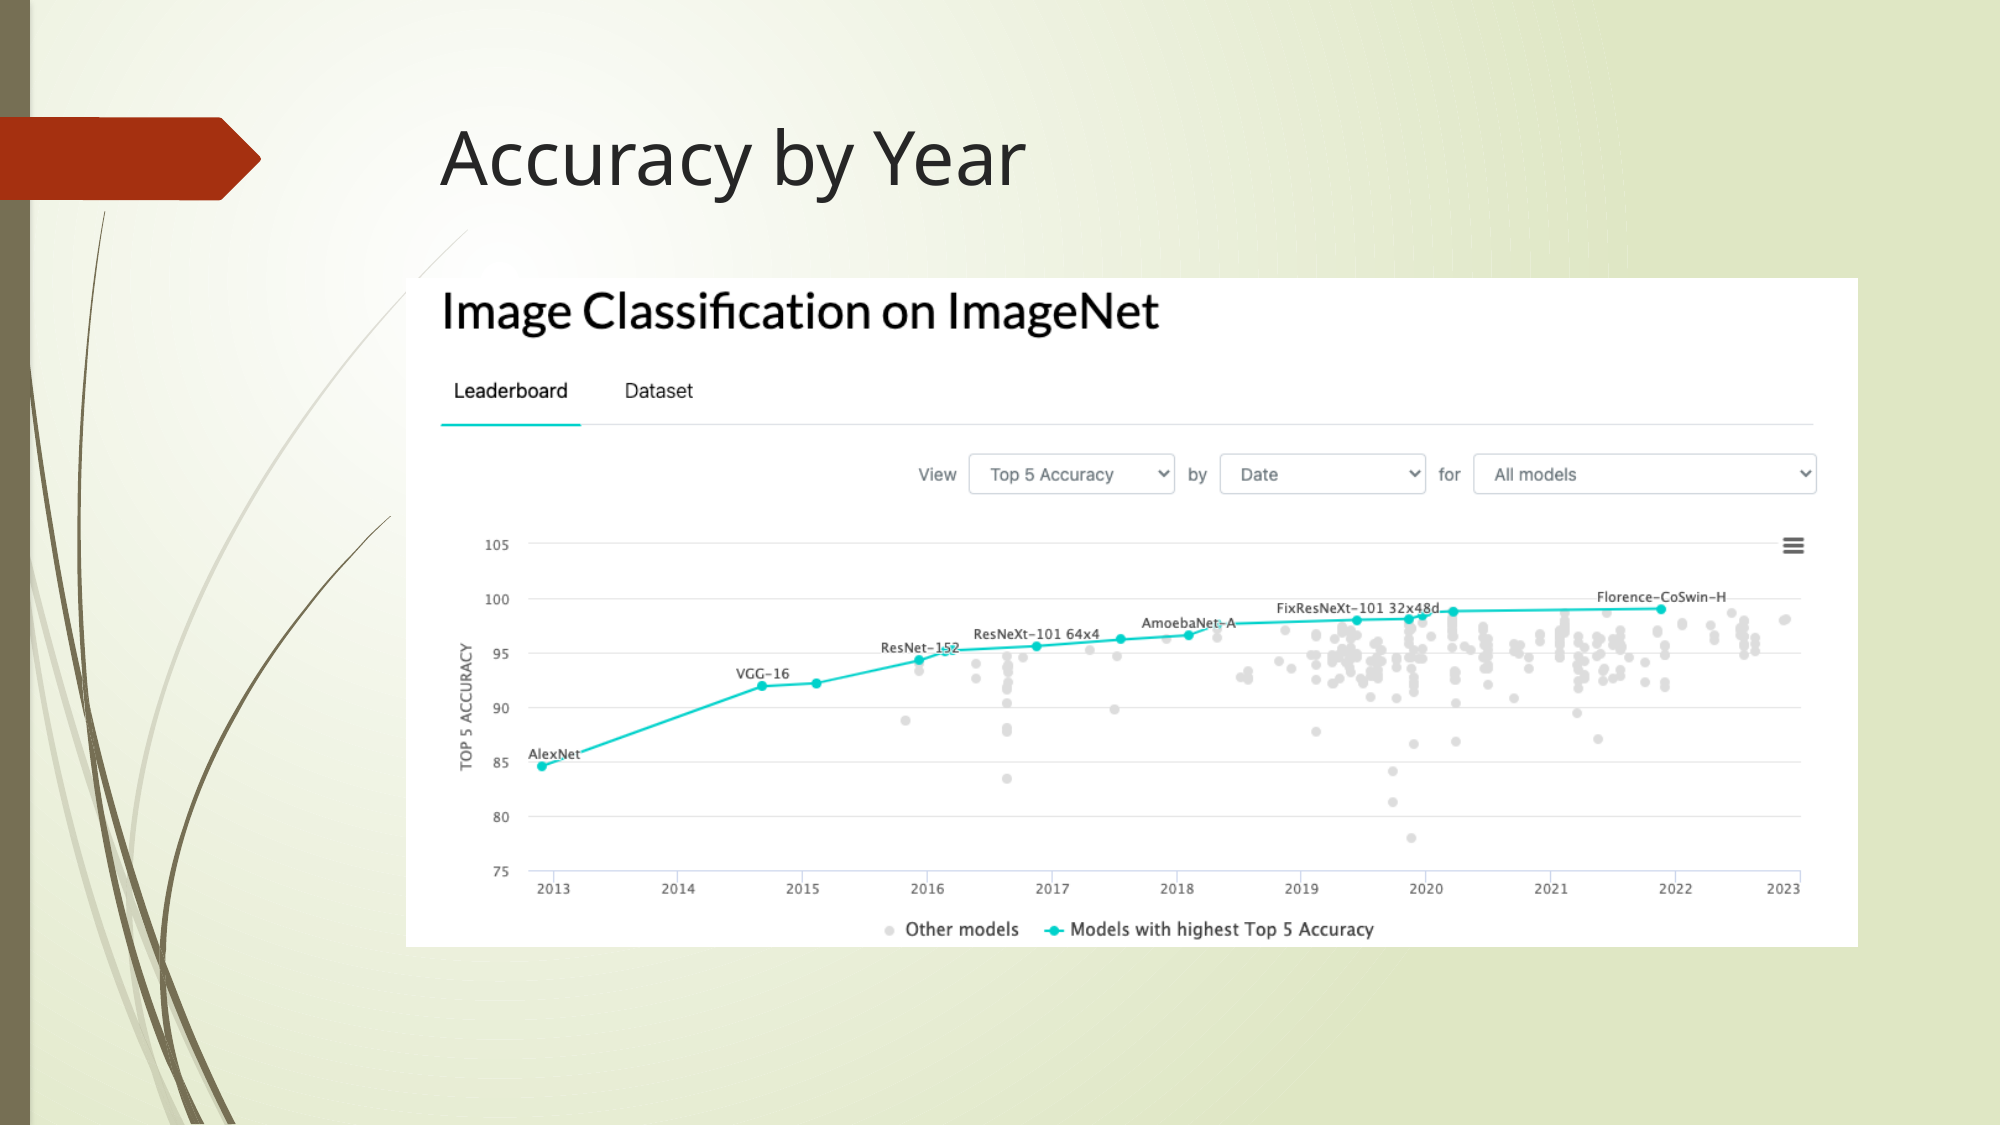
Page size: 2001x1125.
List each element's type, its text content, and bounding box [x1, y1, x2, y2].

title Accuracy by Year [425, 102, 1888, 313]
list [406, 278, 1858, 948]
